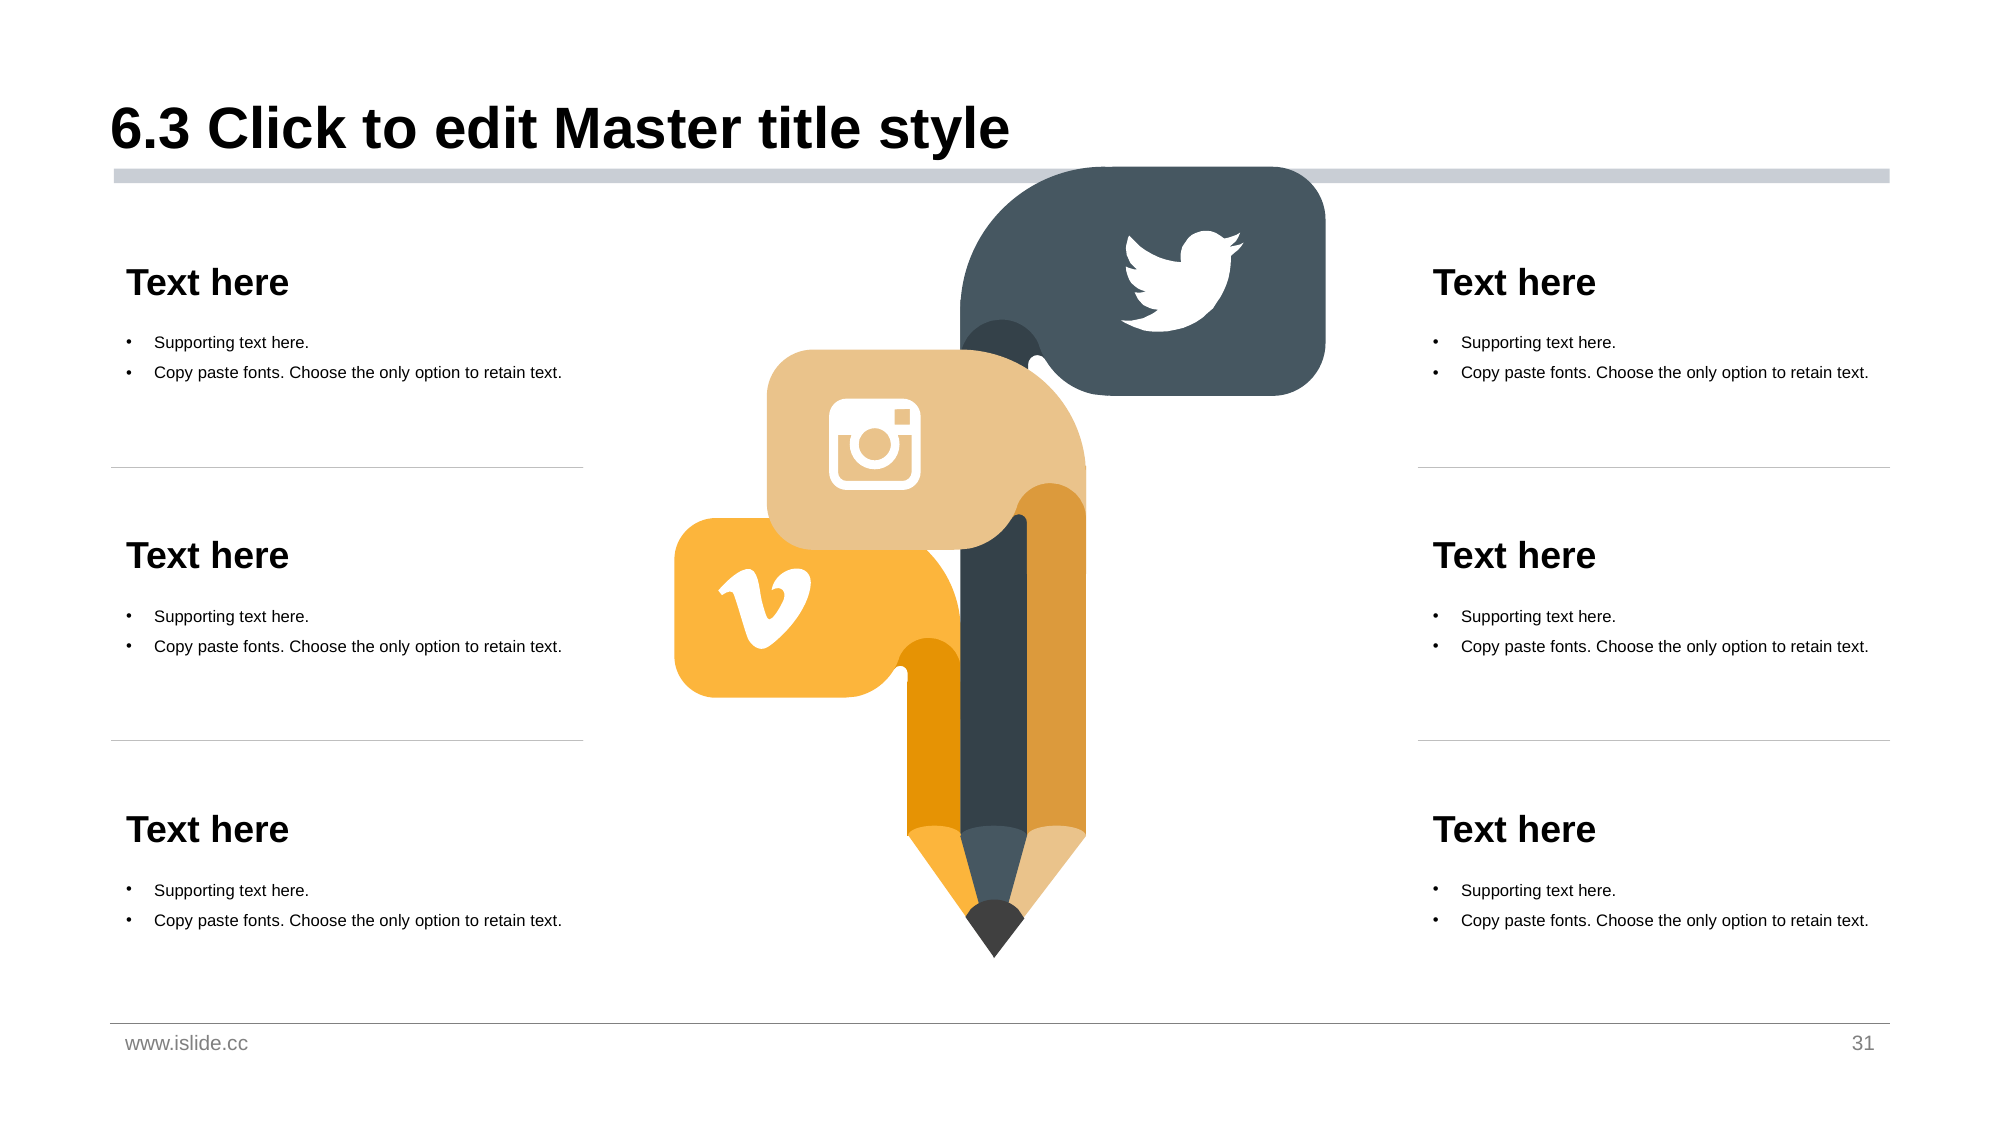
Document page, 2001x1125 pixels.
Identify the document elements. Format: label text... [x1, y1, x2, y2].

title 6.3 Click to edit Master title style [109, 0, 1890, 169]
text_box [111, 166, 1890, 962]
slide_number 31 [1412, 1025, 1890, 1059]
footer www.islide.cc [109, 1025, 790, 1059]
